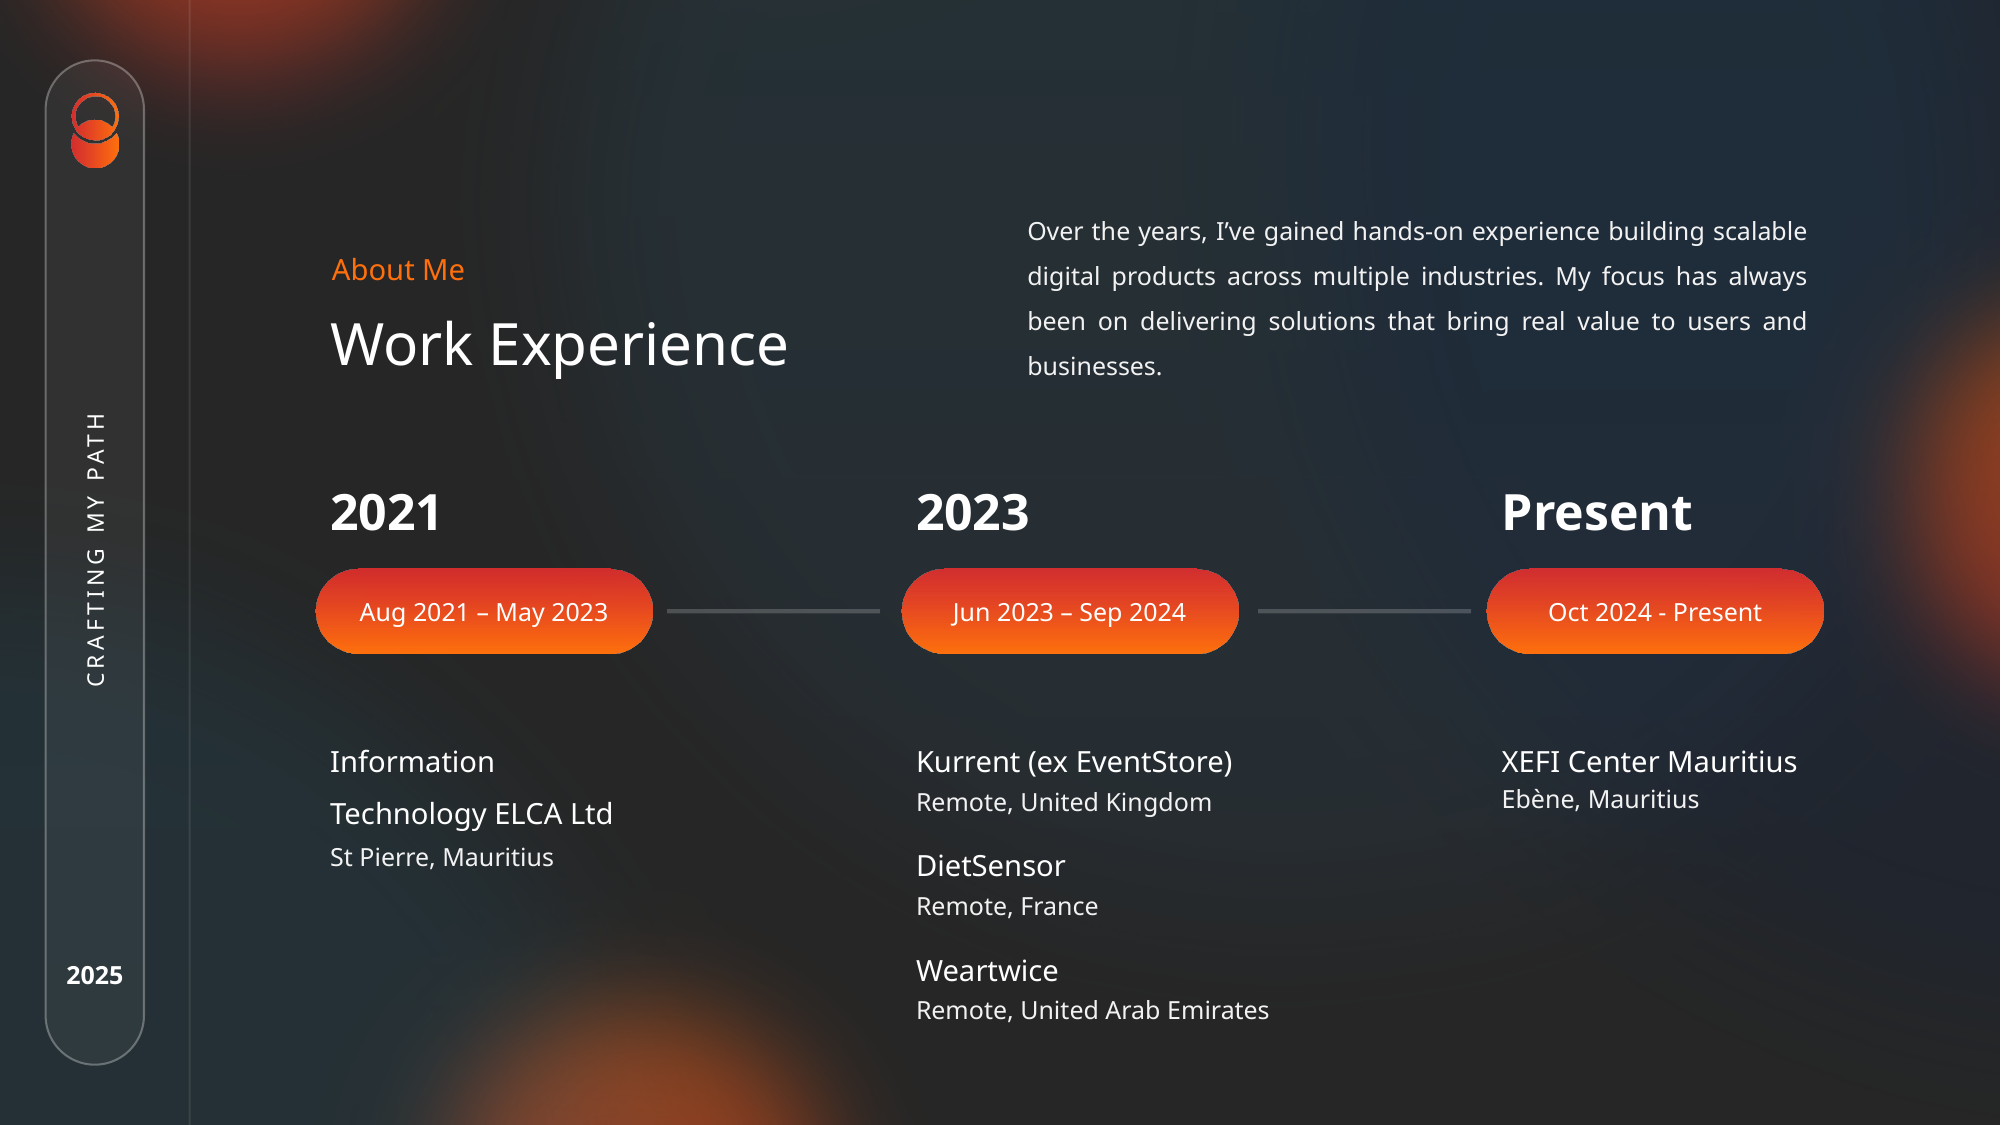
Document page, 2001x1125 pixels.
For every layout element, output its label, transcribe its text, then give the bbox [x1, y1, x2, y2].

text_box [315, 244, 981, 386]
text_box XEFI Center Mauritius [1486, 717, 1862, 786]
text_box St Pierre, Mauritius [315, 838, 594, 879]
text_box Remote, France [901, 882, 1179, 928]
text_box [1485, 567, 1825, 655]
text_box Remote, United Arab Emirates [901, 987, 1309, 1033]
text_box Ebène, Mauritius [1486, 786, 1765, 821]
text_box Oct 2024 - Present [1516, 588, 1795, 634]
text_box [314, 567, 654, 655]
text_box [900, 567, 1240, 655]
text_box Information Technology ELCA Ltd [315, 717, 653, 838]
text_box [44, 59, 146, 1066]
text_box 2021 [315, 473, 653, 548]
text_box [71, 92, 119, 140]
text_box Over the years, I’ve gained hands-on experience building scalable digital products across multiple industries. My focus has always been on delivering solutions that bring real value to users and businesses. [1012, 193, 1824, 388]
text_box Jun 2023 – Sep 2024 [915, 588, 1225, 634]
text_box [48, 396, 141, 998]
text_box Remote, United Kingdom [901, 778, 1248, 824]
text_box Aug 2021 – May 2023 [330, 588, 638, 634]
text_box 2023 [901, 473, 1239, 548]
text_box Present [1486, 473, 1824, 548]
text_box [71, 132, 119, 168]
text_box Kurrent (ex EventStore) DietSensor Weartwice [901, 717, 1277, 987]
